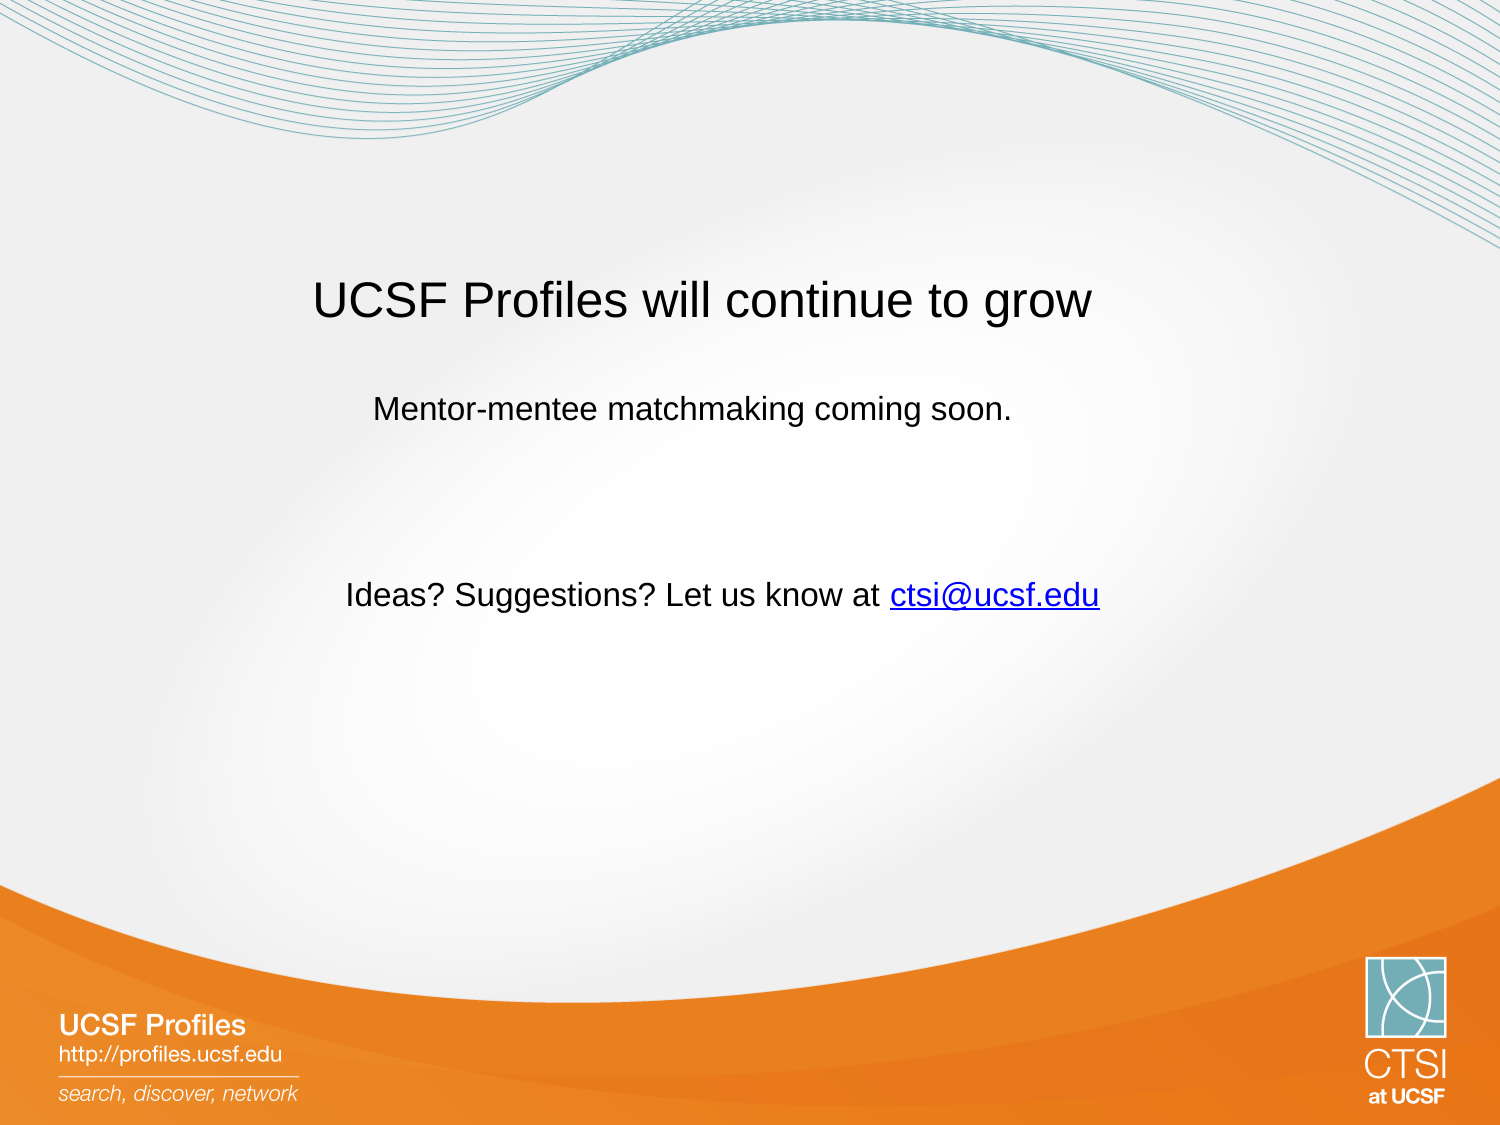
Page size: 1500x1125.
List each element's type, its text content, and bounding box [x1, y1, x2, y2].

picture [0, 0, 1500, 1125]
text_box UCSF Profiles will continue to grow Mentor-mentee matchmaking coming soon. [106, 259, 1299, 515]
text_box Ideas? Suggestions? Let us know at ctsi@ucsf.edu [287, 525, 1158, 660]
